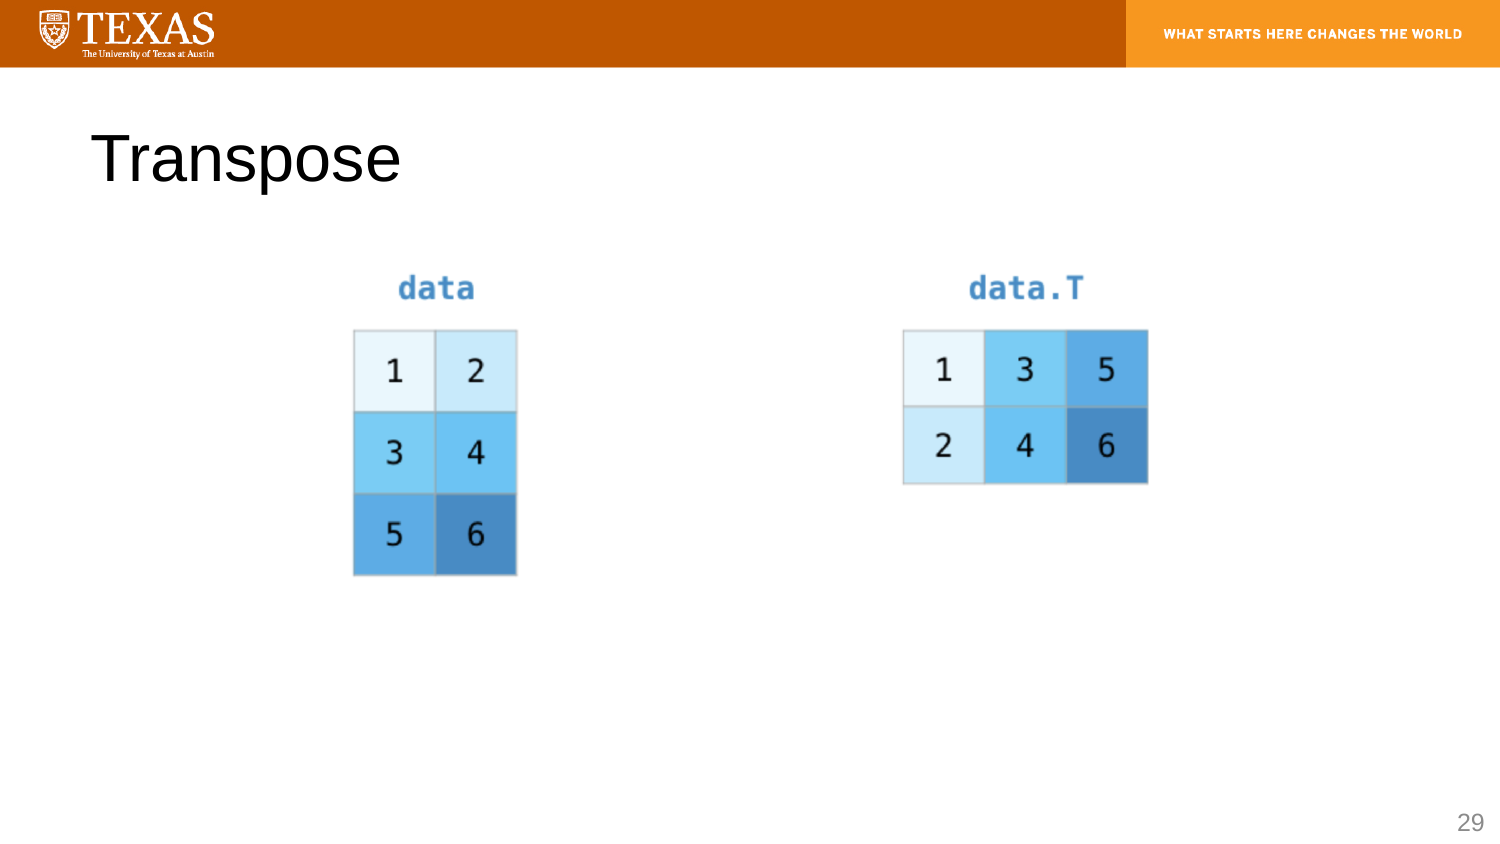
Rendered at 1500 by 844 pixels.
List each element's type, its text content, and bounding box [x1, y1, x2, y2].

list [74, 254, 1426, 589]
title Transpose [75, 84, 1425, 225]
picture [0, 0, 1500, 844]
slide_number 29 [1162, 798, 1500, 844]
